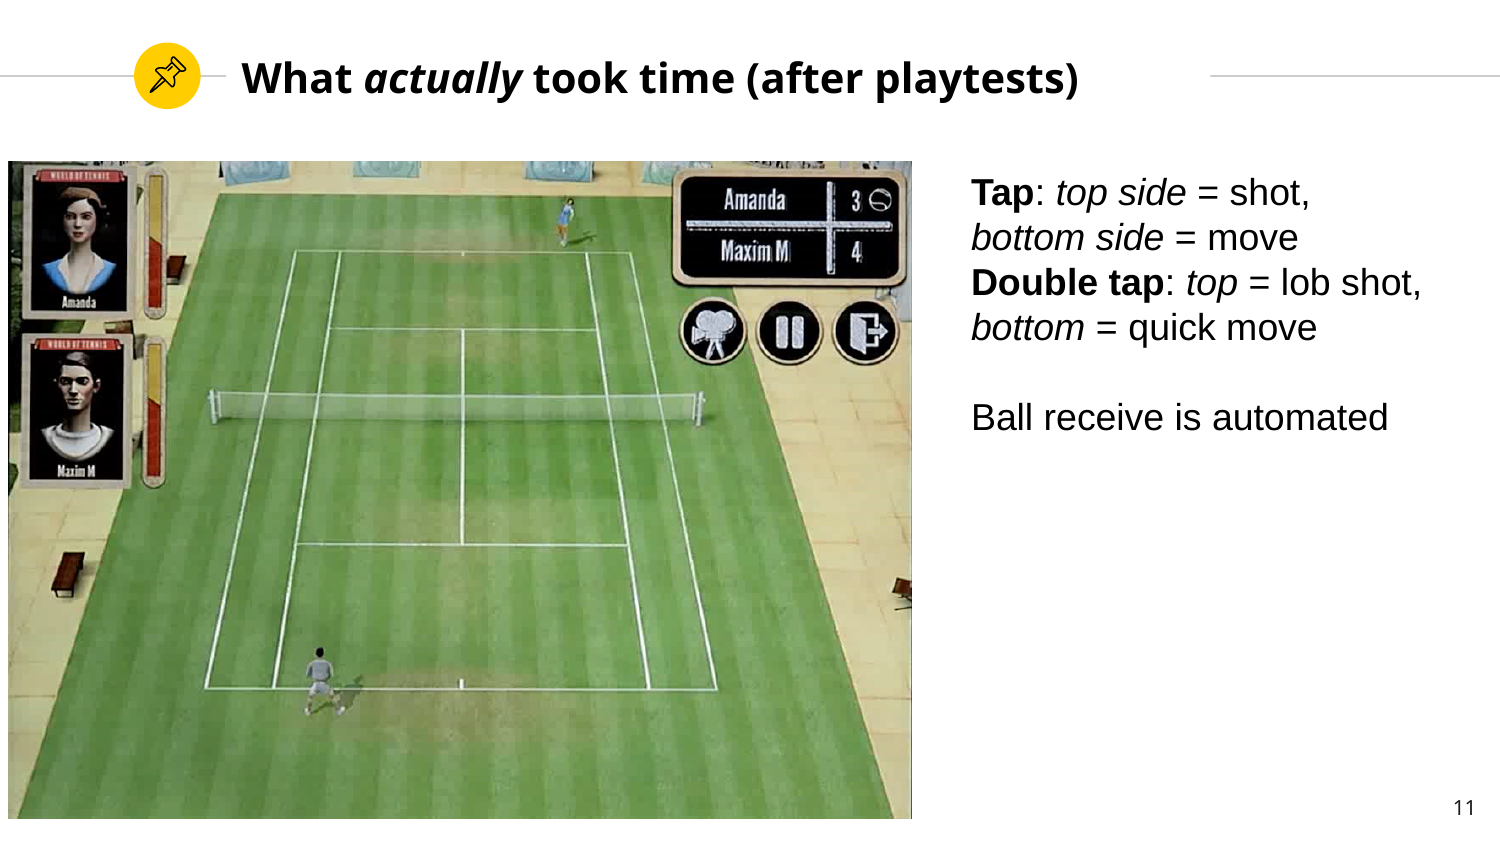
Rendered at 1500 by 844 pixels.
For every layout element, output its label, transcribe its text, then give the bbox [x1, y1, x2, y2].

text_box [150, 56, 186, 93]
slide_number 11 [1401, 779, 1492, 844]
title What actually took time (after playtests) [226, 41, 1211, 113]
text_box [7, 160, 913, 821]
text_box Tap: top side = shot, bottom side = move Double tap: top = lob shot, bottom = quick move Ball receive is automated [956, 160, 1467, 446]
